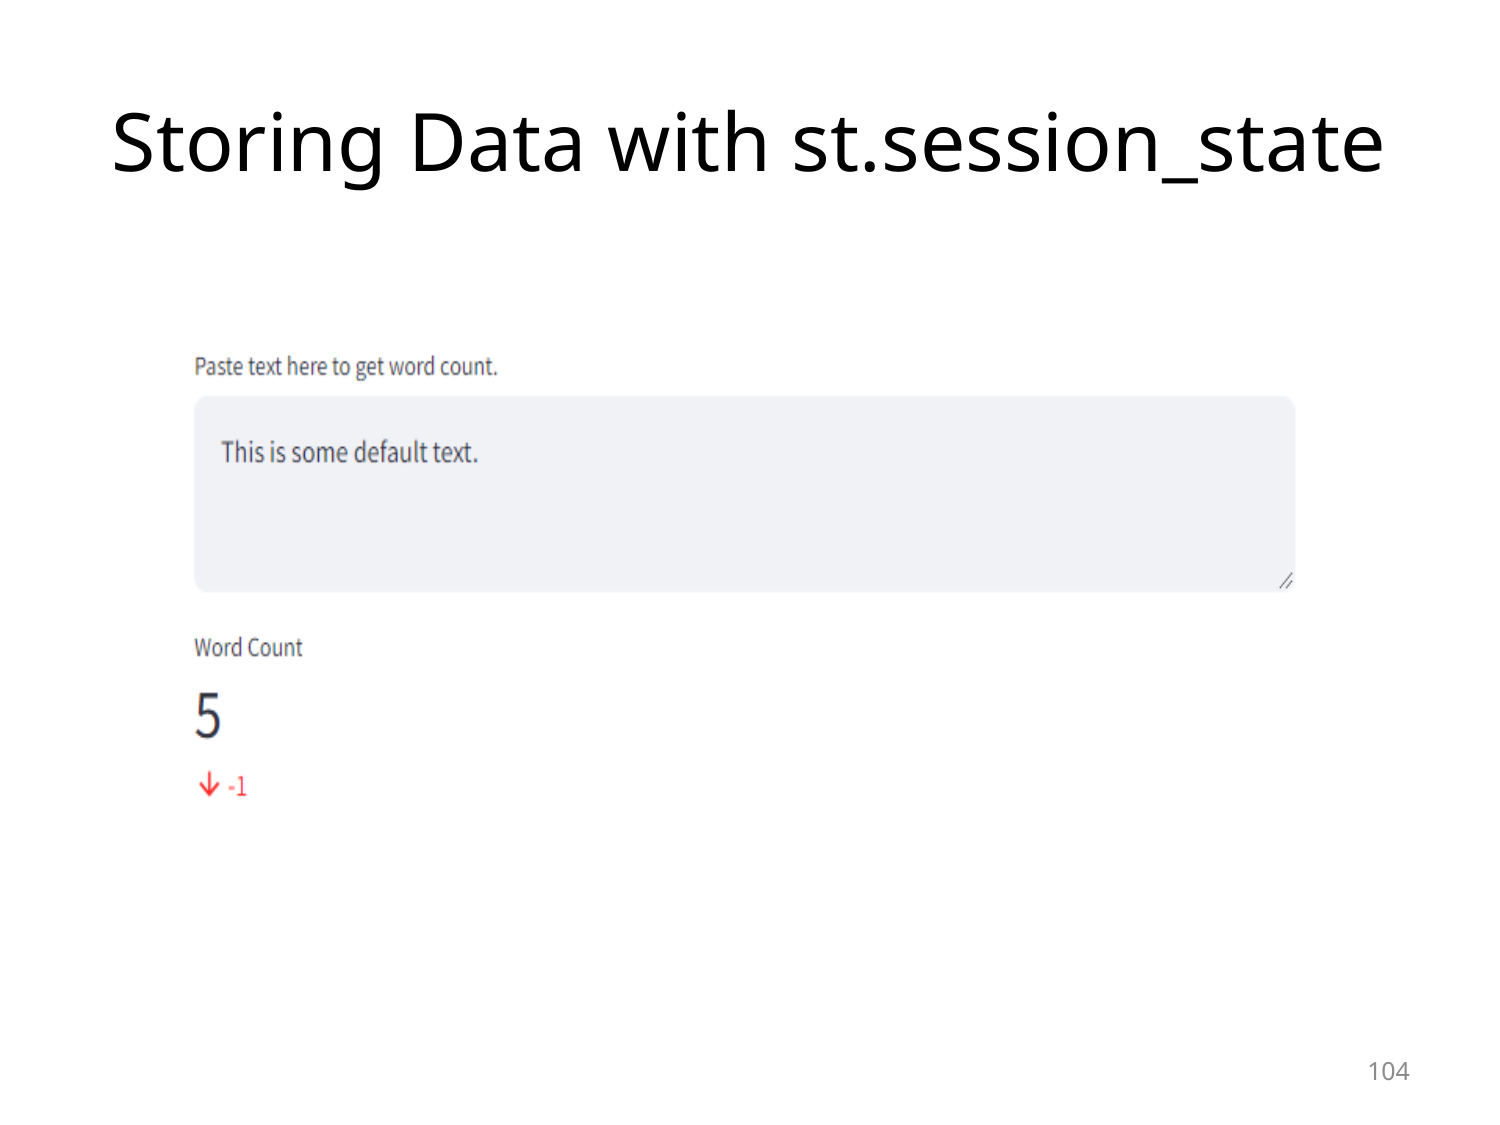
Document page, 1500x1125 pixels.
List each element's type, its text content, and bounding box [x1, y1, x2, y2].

picture [135, 290, 1341, 835]
slide_number 104 [1074, 1042, 1425, 1103]
title Storing Data with st.session_state [75, 45, 1425, 233]
